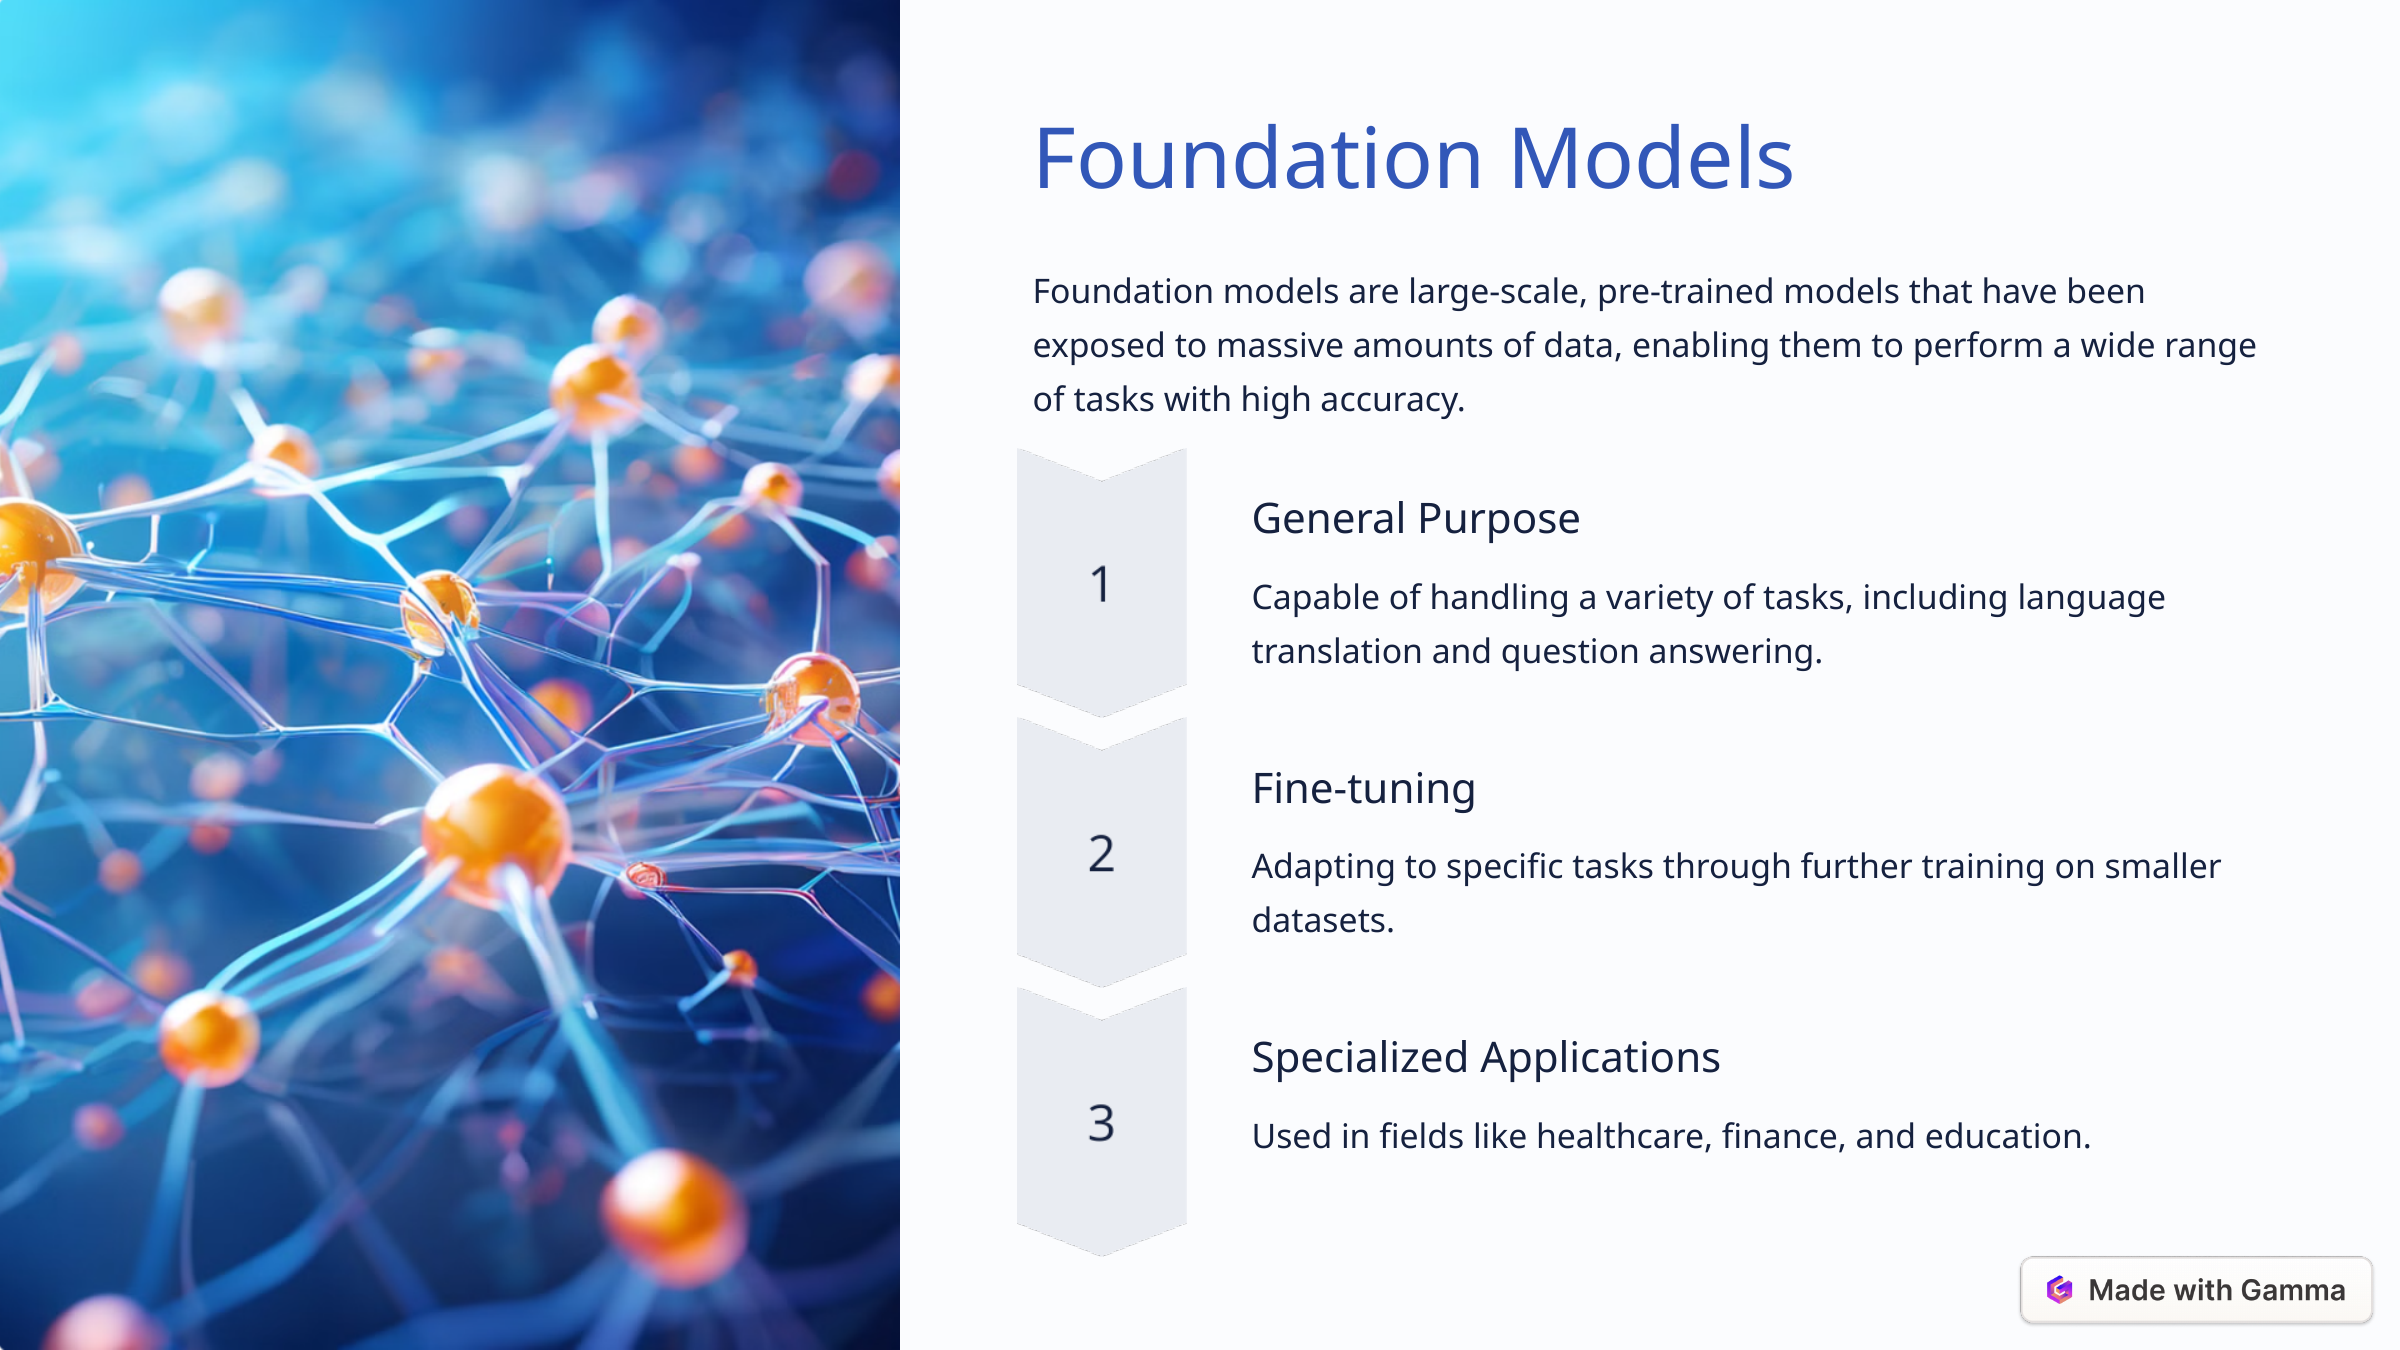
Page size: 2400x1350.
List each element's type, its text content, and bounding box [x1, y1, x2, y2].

text_box Adapting to specific tasks through further training on smaller datasets. [1236, 824, 2283, 933]
picture [2008, 1244, 2385, 1335]
text_box [900, 0, 2400, 1350]
text_box Foundation models are large-scale, pre-trained models that have been exposed to massive amounts of data, enabling them to perform a wide range of tasks with high accuracy. [1017, 248, 2282, 411]
text_box Fine-tuning [1236, 751, 1659, 805]
text_box Foundation Models [1017, 92, 1861, 199]
text_box Specialized Applications [1236, 1021, 1728, 1074]
picture [0, 0, 900, 1350]
text_box Used in fields like healthcare, finance, and education. [1236, 1094, 2283, 1148]
text_box General Purpose [1236, 482, 1659, 535]
picture [1017, 448, 1187, 1258]
text_box Capable of handling a variety of tasks, including language translation and question answering. [1236, 554, 2283, 663]
